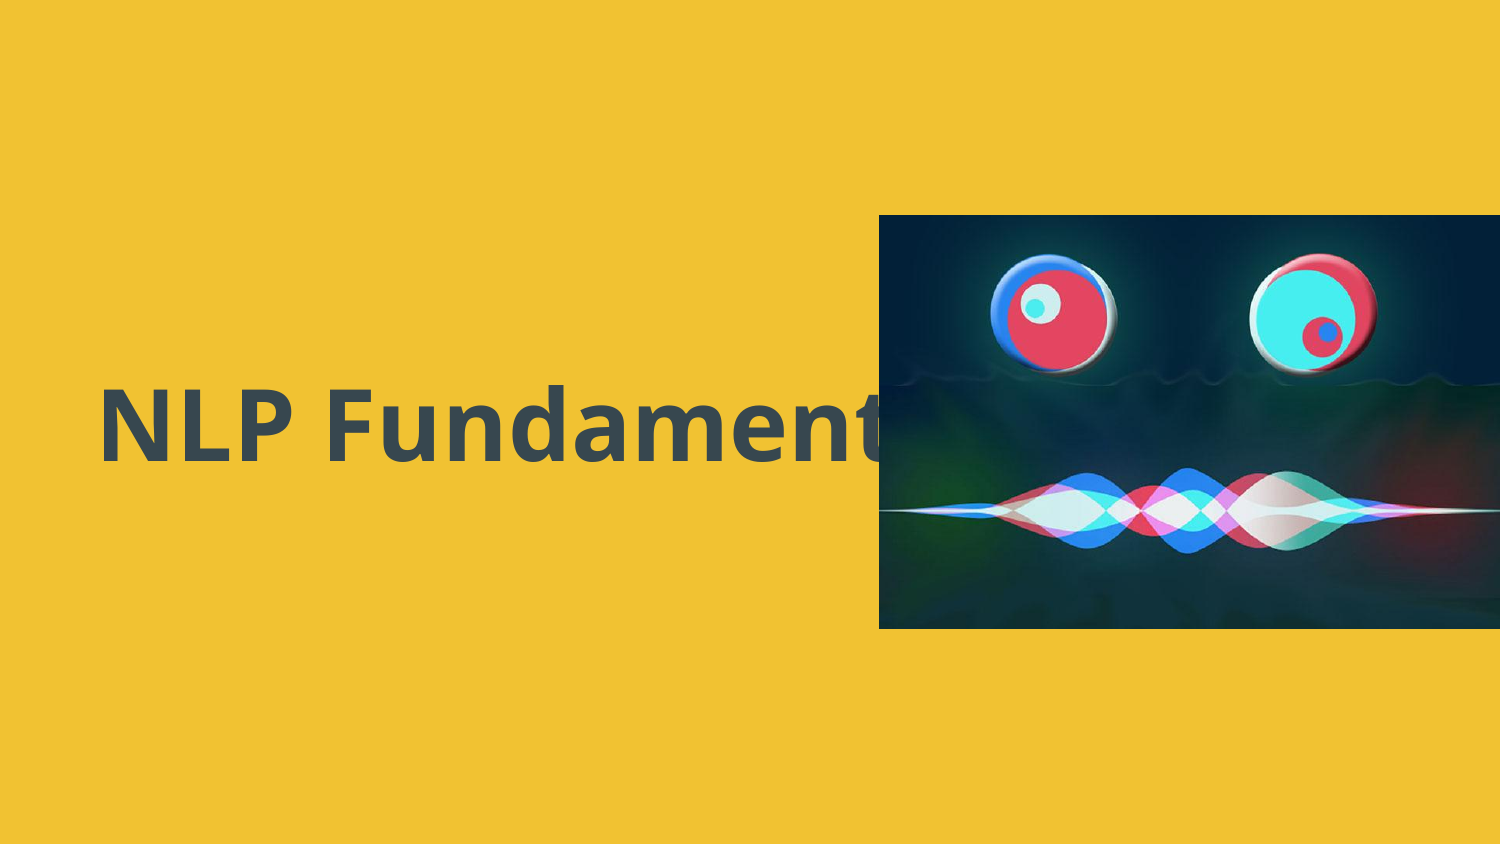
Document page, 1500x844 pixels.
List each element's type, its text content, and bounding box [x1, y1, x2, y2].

title NLP Fundamentals [80, 86, 1102, 758]
picture [878, 214, 1500, 629]
